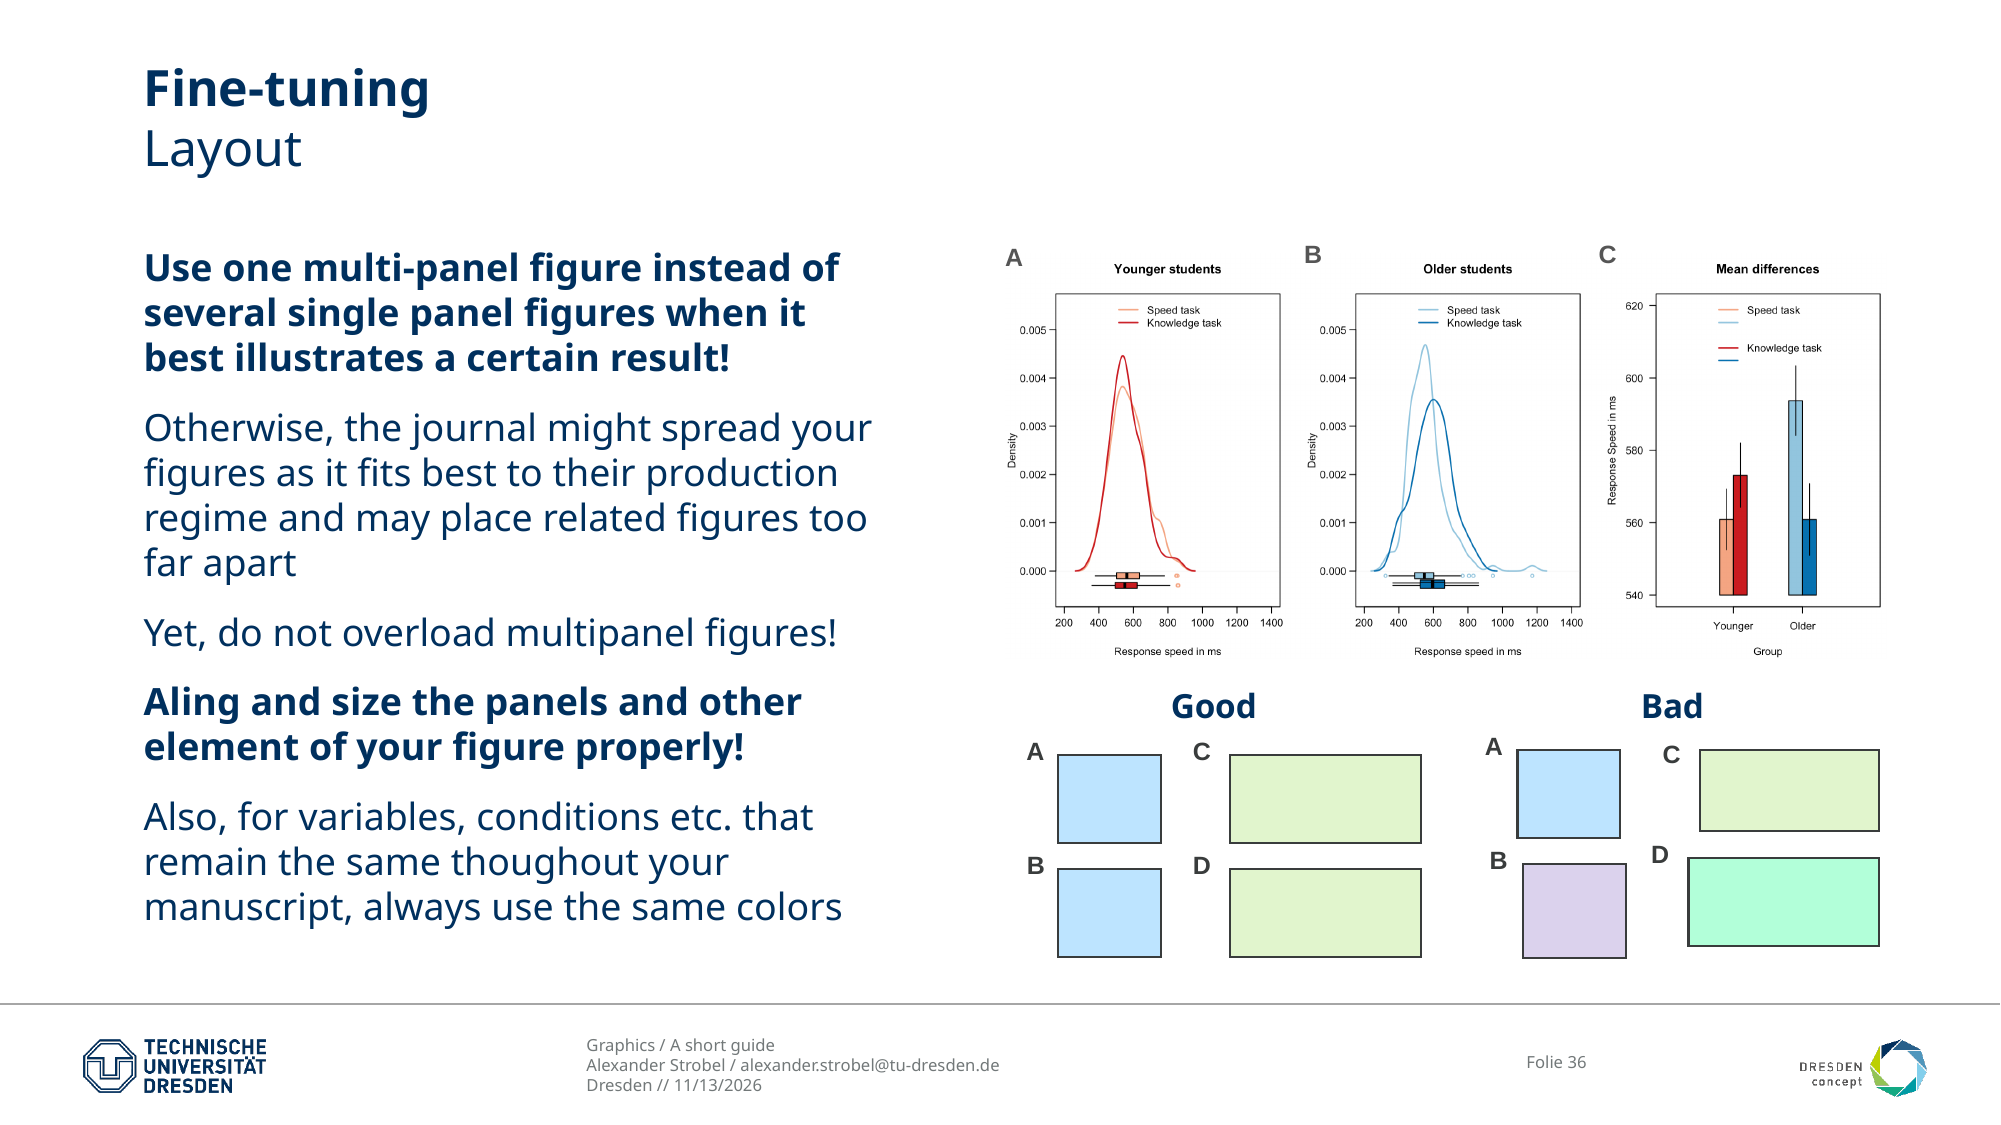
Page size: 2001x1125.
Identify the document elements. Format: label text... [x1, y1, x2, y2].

text_box Bad [1625, 678, 1719, 723]
text_box Good [1156, 678, 1272, 727]
text_box B [1289, 231, 1338, 253]
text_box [1465, 723, 1880, 959]
text_box C [1583, 231, 1632, 253]
text_box A [990, 234, 1039, 280]
list Use one multi-panel figure instead of several single panel figures when it best illustrates a certain result! Otherwise, the journal might spread your figures as it fits best to their production regime and may place related figures too far apart Yet, do not overload multipanel figures! Aling and size the panels and other element of your figure properly! Also, for variables, conditions etc. that remain the same thoughout your manuscript, always use the same colors [143, 243, 881, 957]
picture [1800, 1039, 1927, 1097]
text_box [1007, 727, 1421, 958]
title Fine-tuning Layout [143, 56, 1880, 169]
picture [83, 1039, 266, 1093]
picture [1005, 253, 1887, 659]
